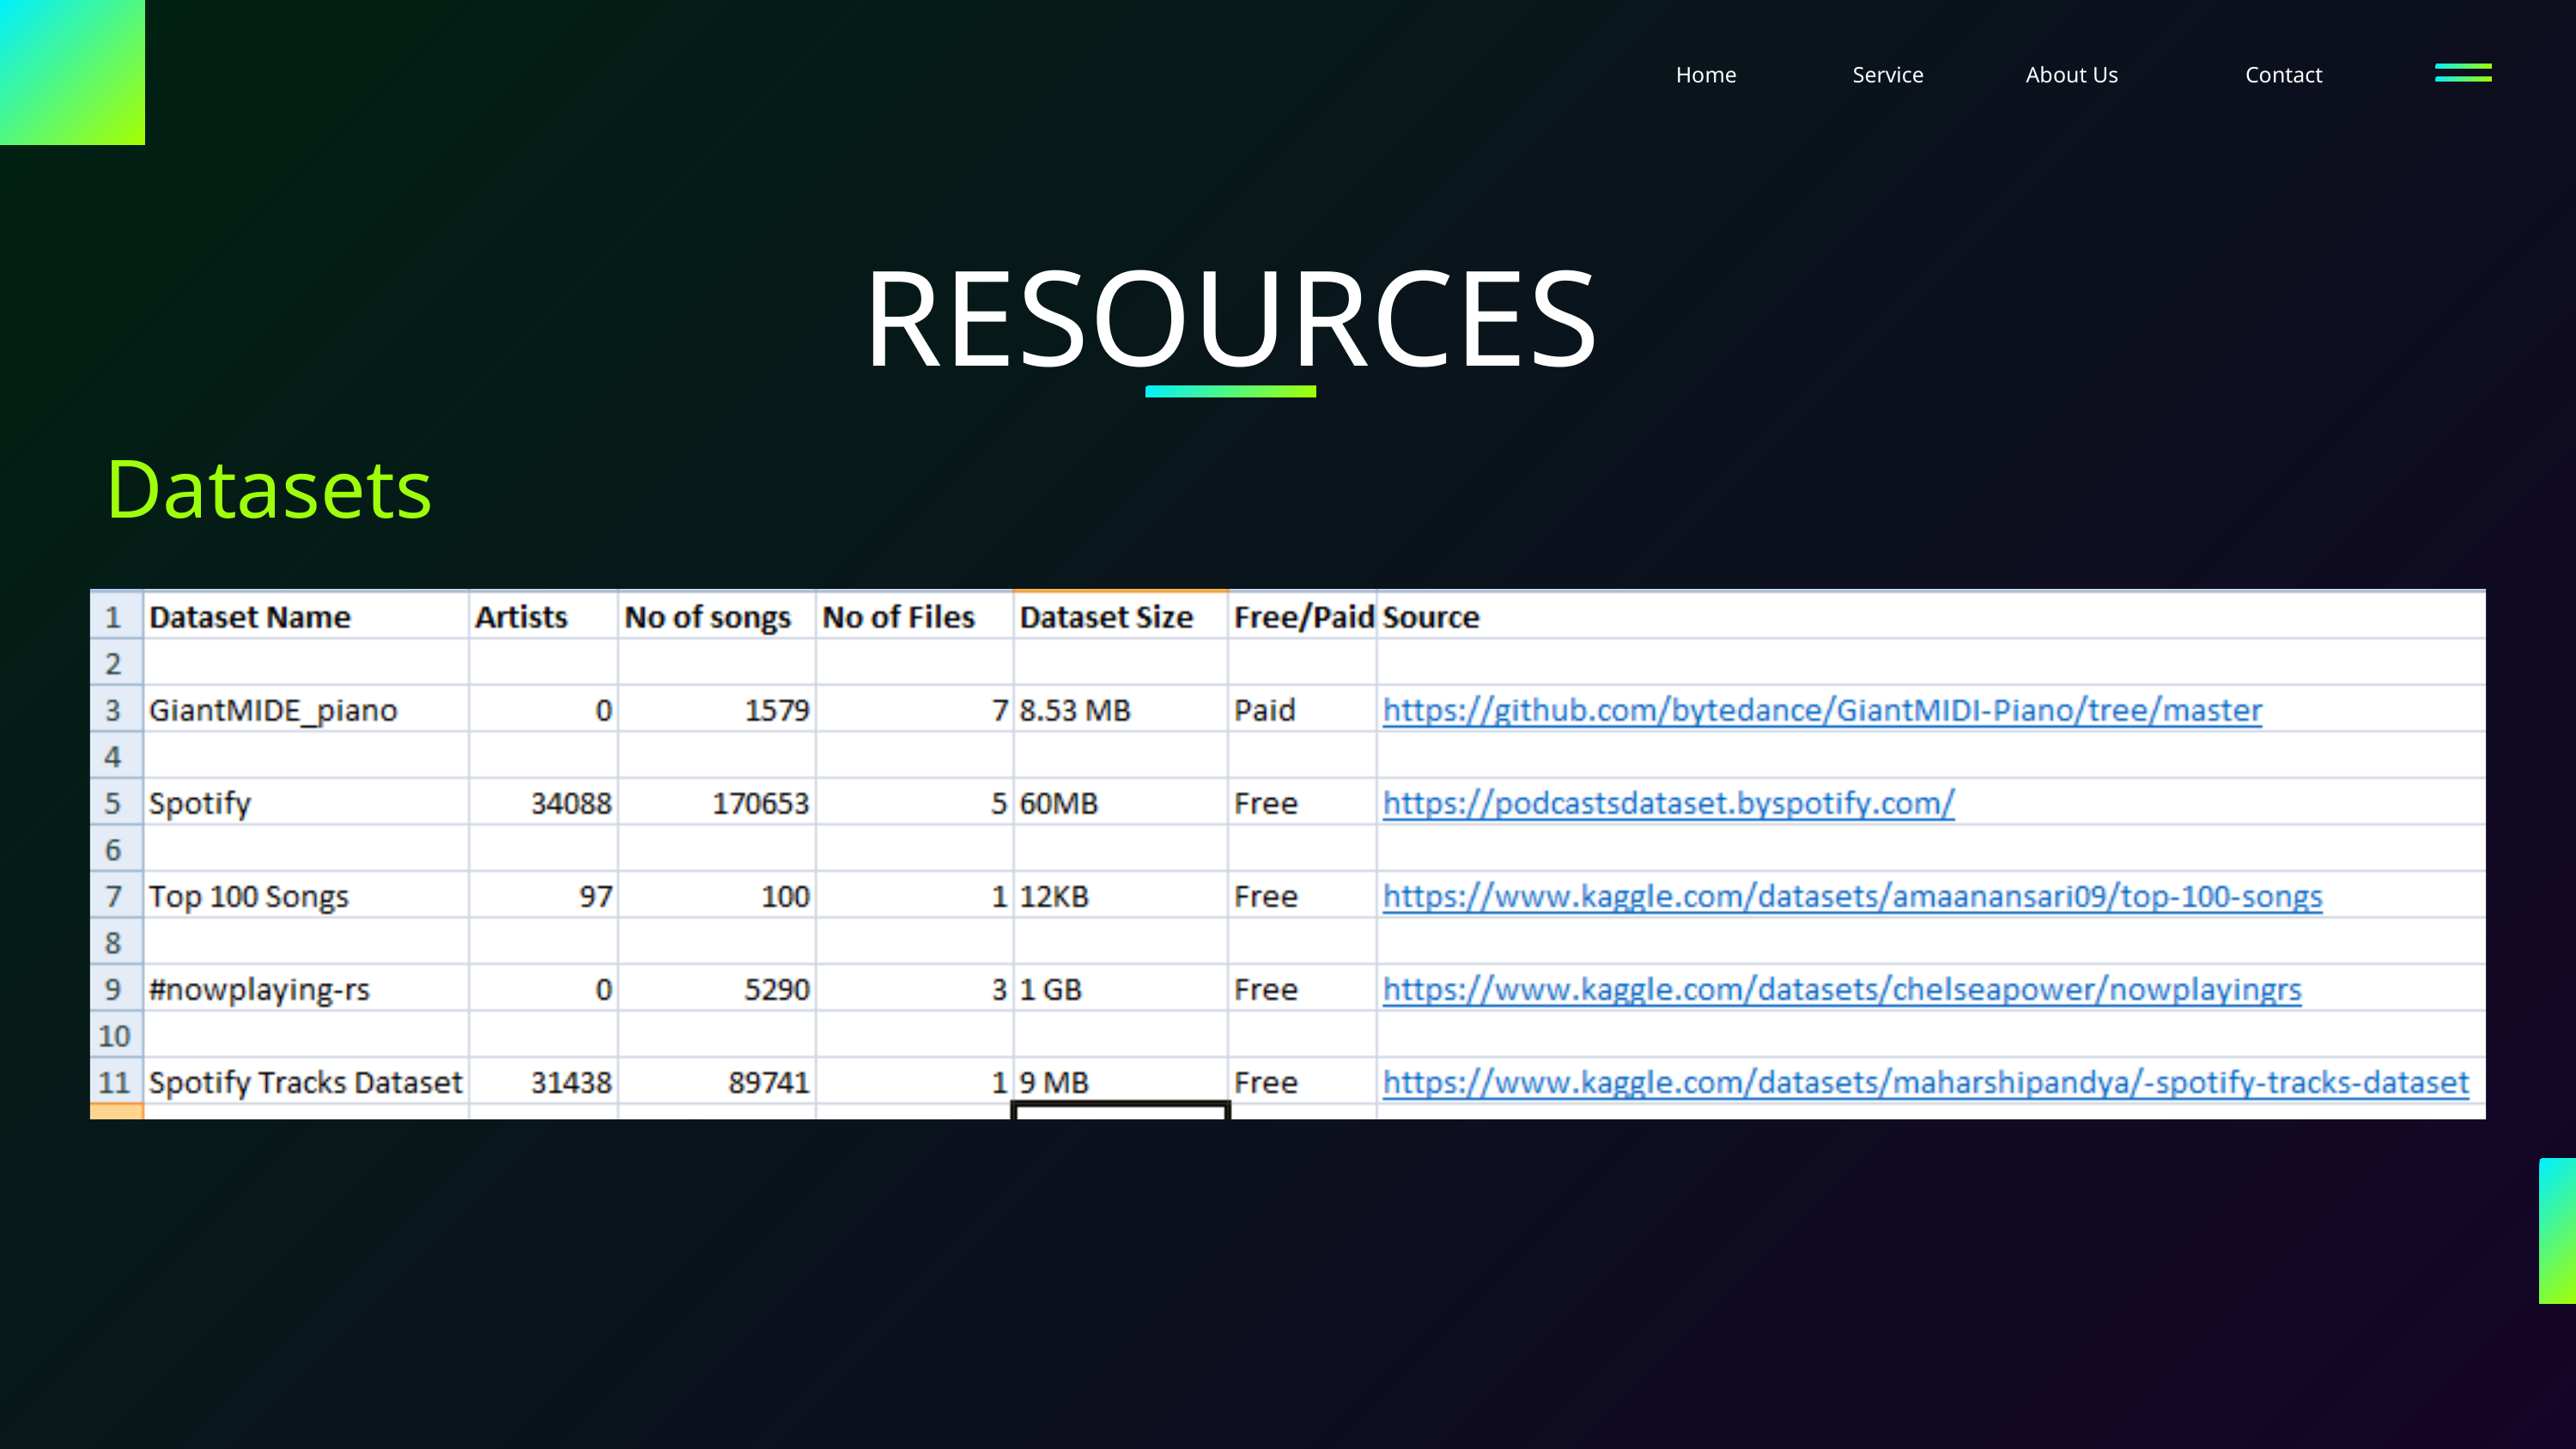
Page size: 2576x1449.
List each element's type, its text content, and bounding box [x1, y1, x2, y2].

text_box Datasets [0, 421, 579, 535]
text_box [89, 589, 2487, 1119]
text_box RESOURCES [786, 207, 1676, 392]
text_box Service [1852, 57, 1957, 88]
text_box Home [1675, 57, 1790, 88]
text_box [0, 0, 145, 145]
text_box About Us [2026, 57, 2176, 88]
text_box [2435, 76, 2493, 82]
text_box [2435, 64, 2493, 69]
text_box Contact [2245, 57, 2384, 88]
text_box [2539, 1158, 2576, 1304]
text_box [1145, 385, 1316, 397]
